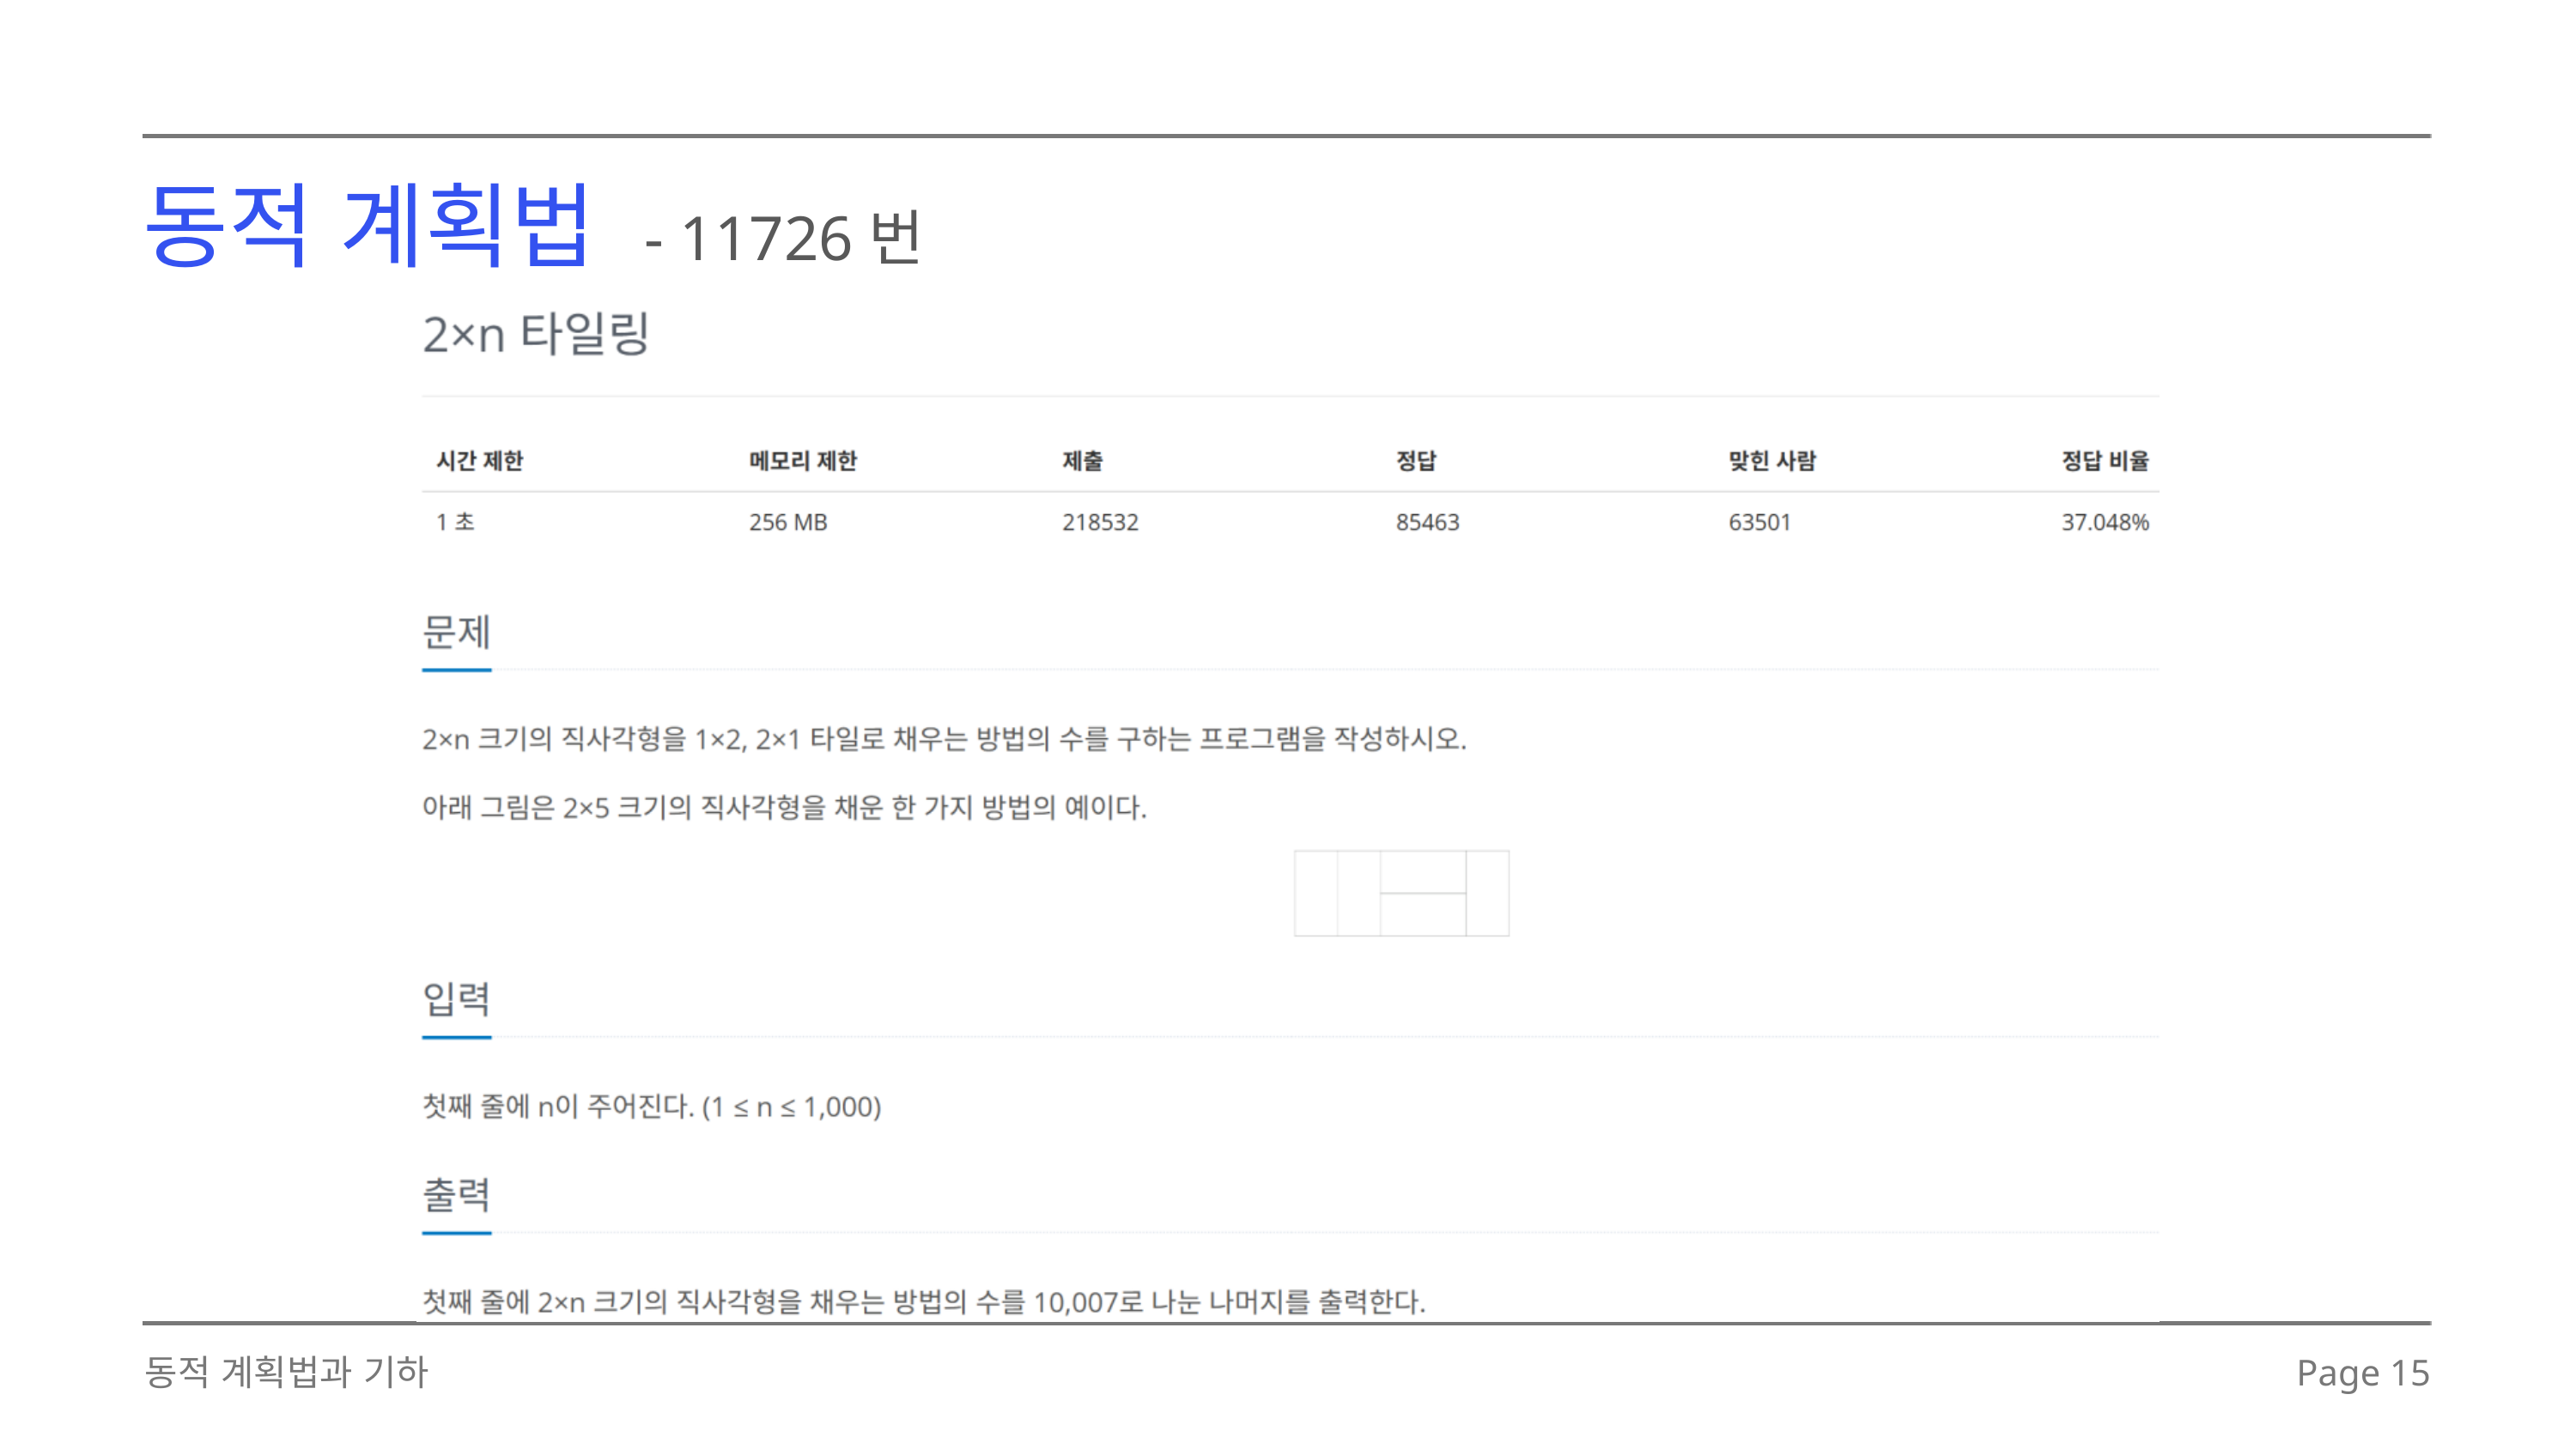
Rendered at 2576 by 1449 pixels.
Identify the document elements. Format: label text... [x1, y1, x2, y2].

text_box 동적 계획법 - 11726번 [143, 157, 2467, 288]
text_box Page 15 [2287, 1348, 2432, 1399]
picture [143, 133, 2432, 138]
picture [143, 301, 2432, 1325]
text_box 동적 계획법과 기하 [144, 1348, 537, 1399]
